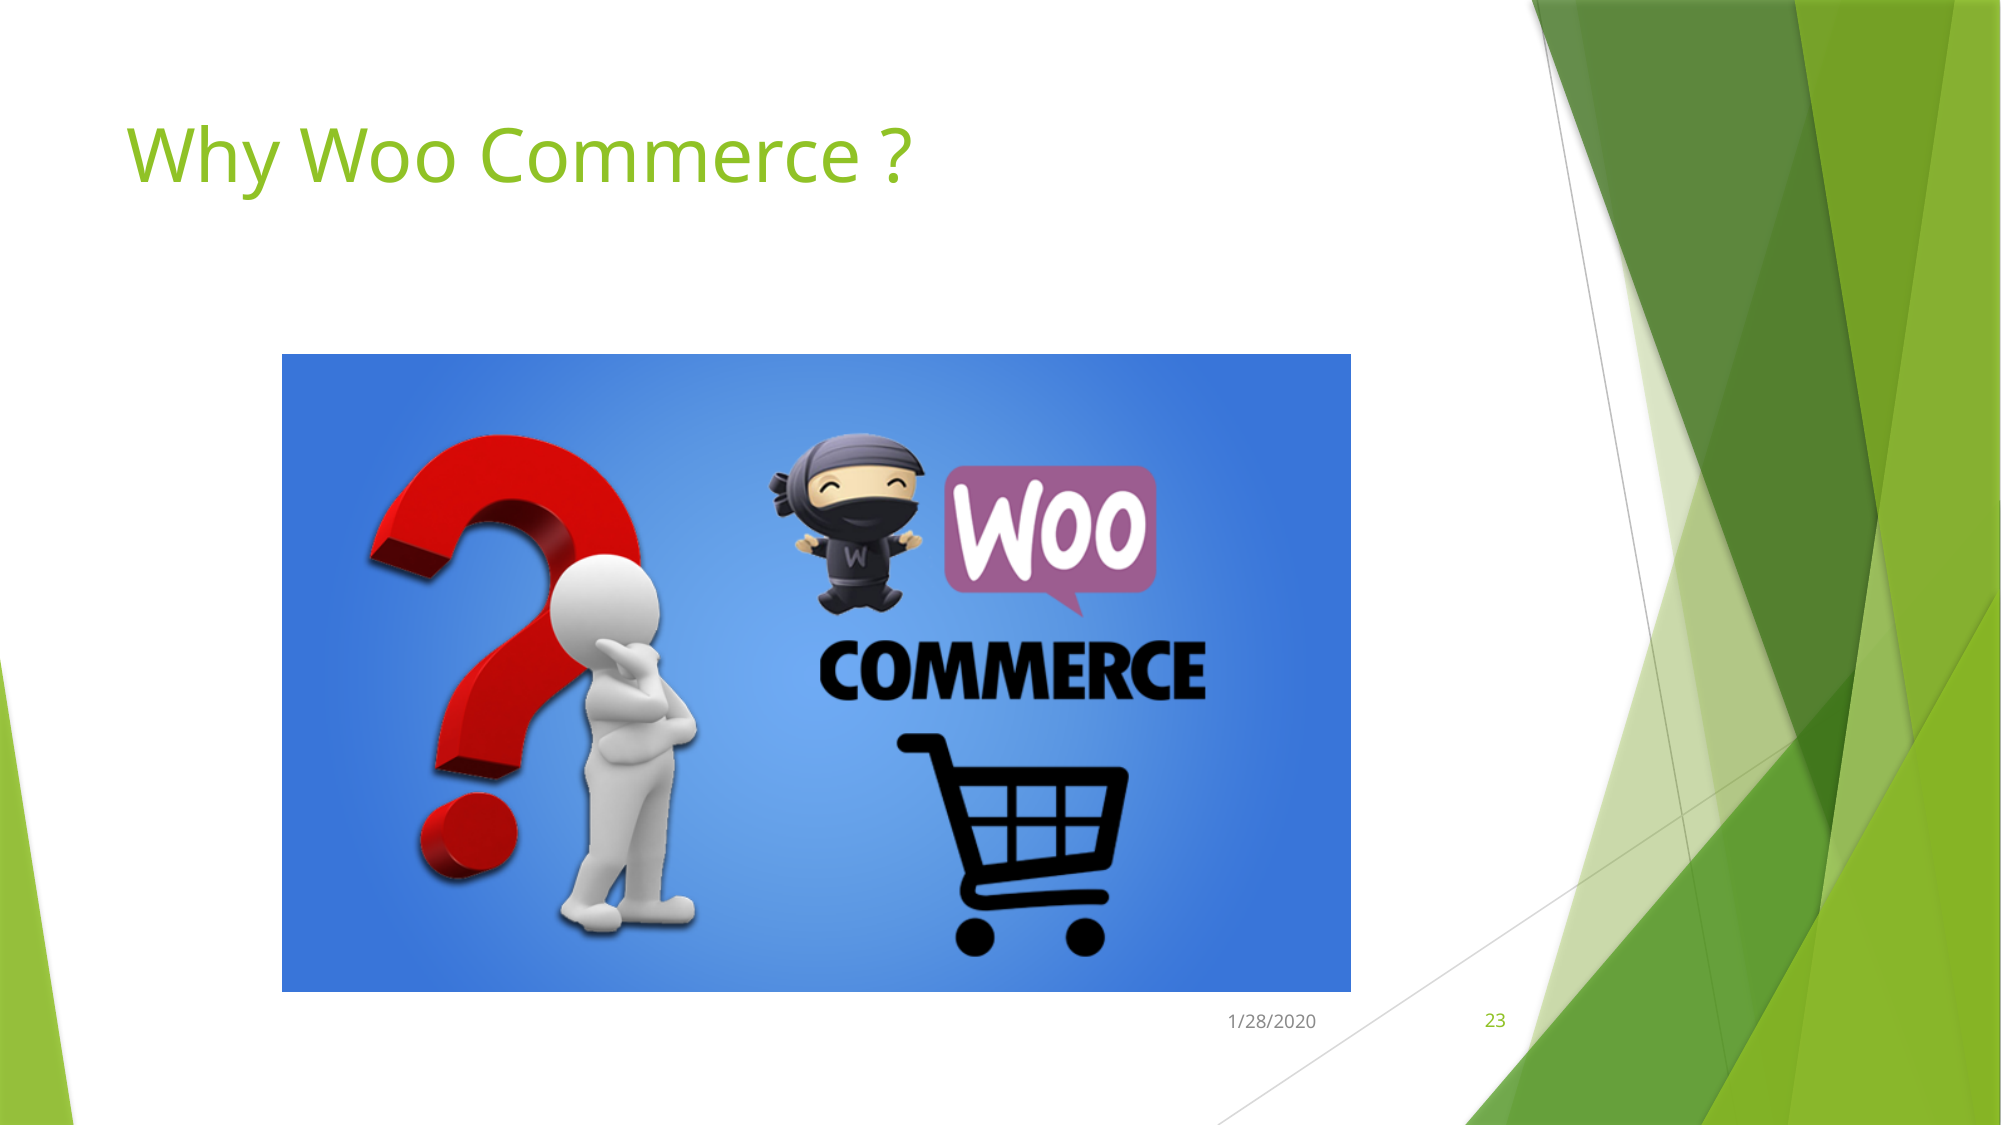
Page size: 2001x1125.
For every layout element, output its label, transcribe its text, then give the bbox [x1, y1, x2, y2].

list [281, 353, 1351, 992]
slide_number 23 [1409, 991, 1522, 1051]
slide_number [1181, 1000, 1332, 1051]
title Why Woo Commerce ? [111, 99, 1522, 317]
